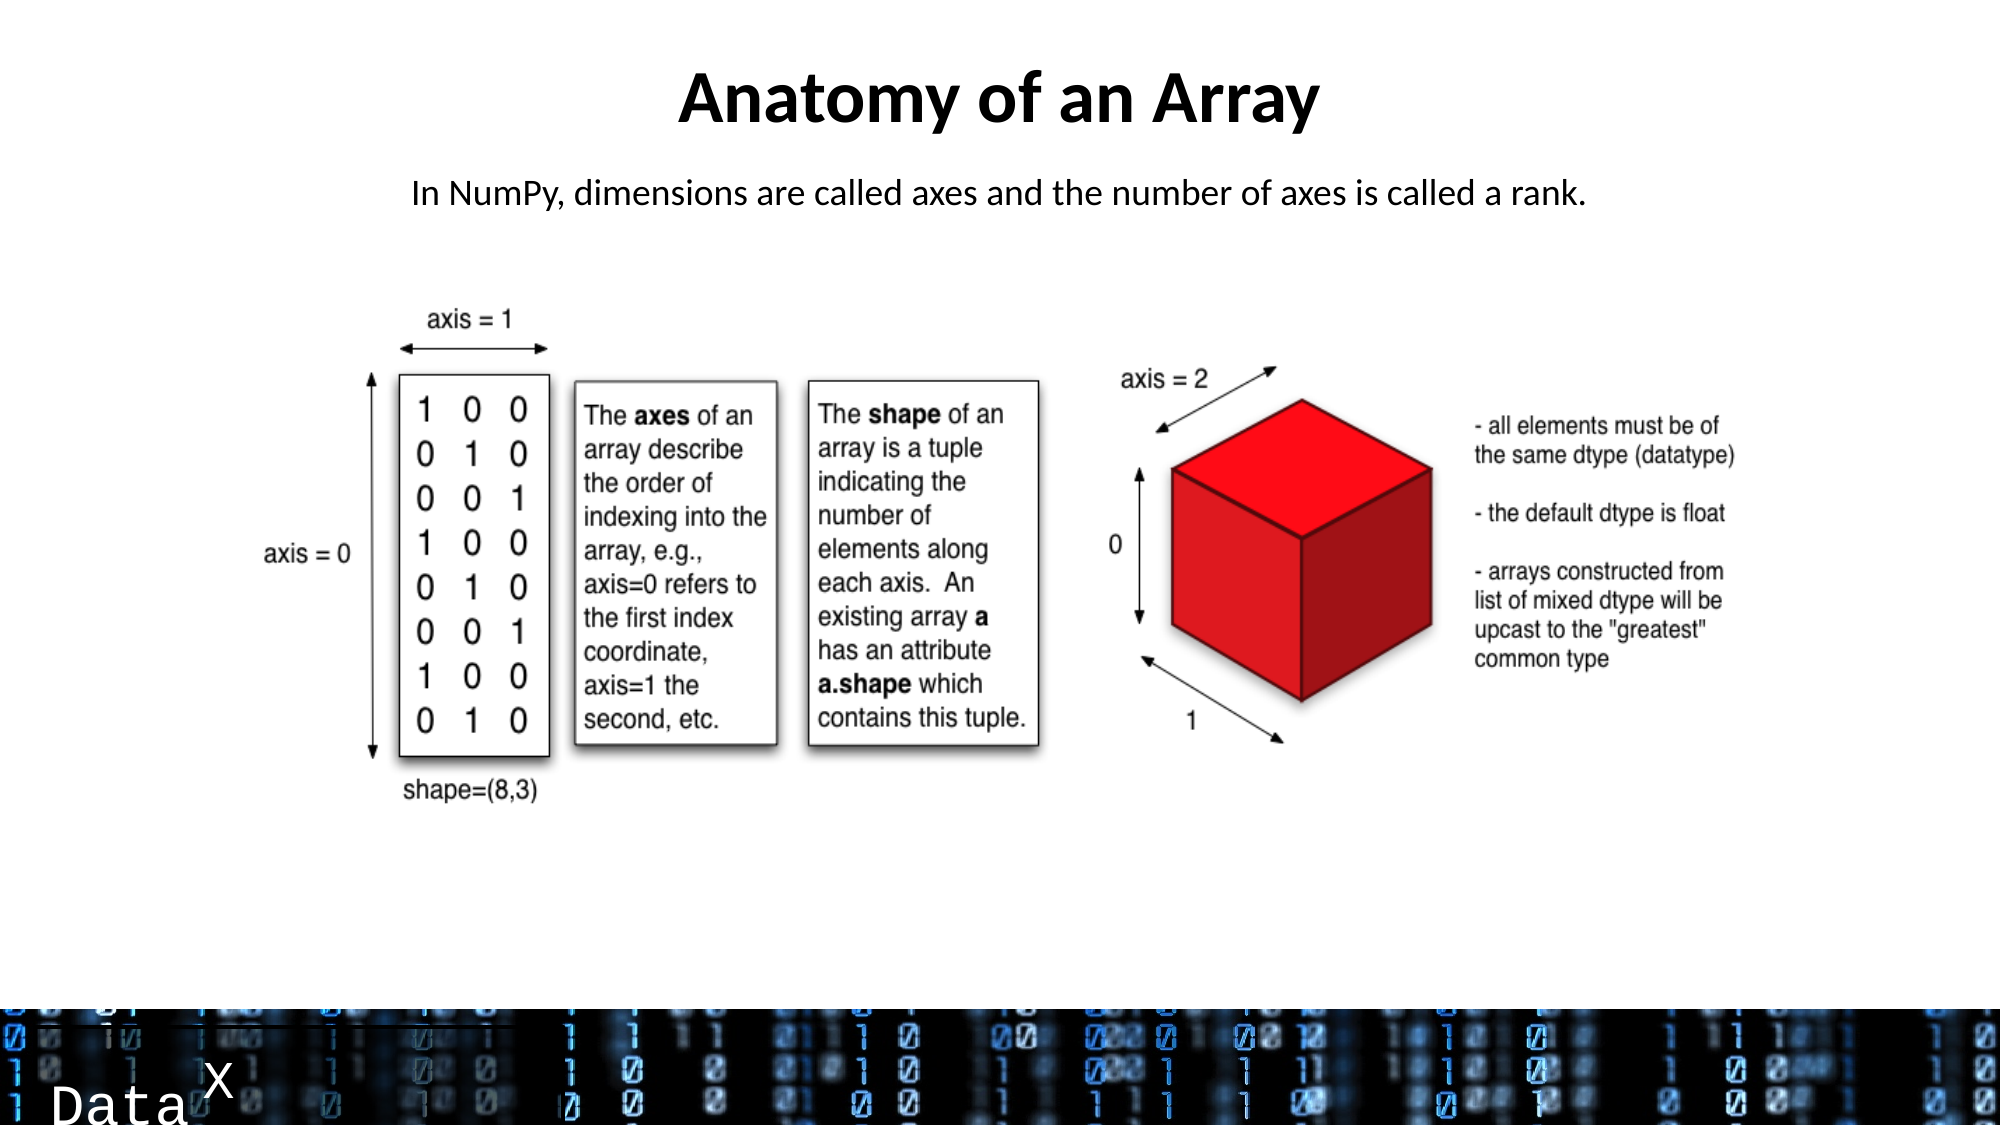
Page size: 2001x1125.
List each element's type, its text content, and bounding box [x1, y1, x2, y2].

title Anatomy of an Array [450, 4, 1550, 153]
picture [172, 1120, 180, 1125]
picture [102, 1120, 110, 1125]
picture [37, 1029, 561, 1125]
picture [59, 1091, 76, 1121]
picture [93, 1110, 107, 1122]
text_box In NumPy, dimensions are called axes and the number of axes is called a rank. [396, 160, 1604, 221]
picture [0, 1009, 2000, 1125]
picture [249, 282, 1751, 806]
picture [163, 1110, 177, 1122]
